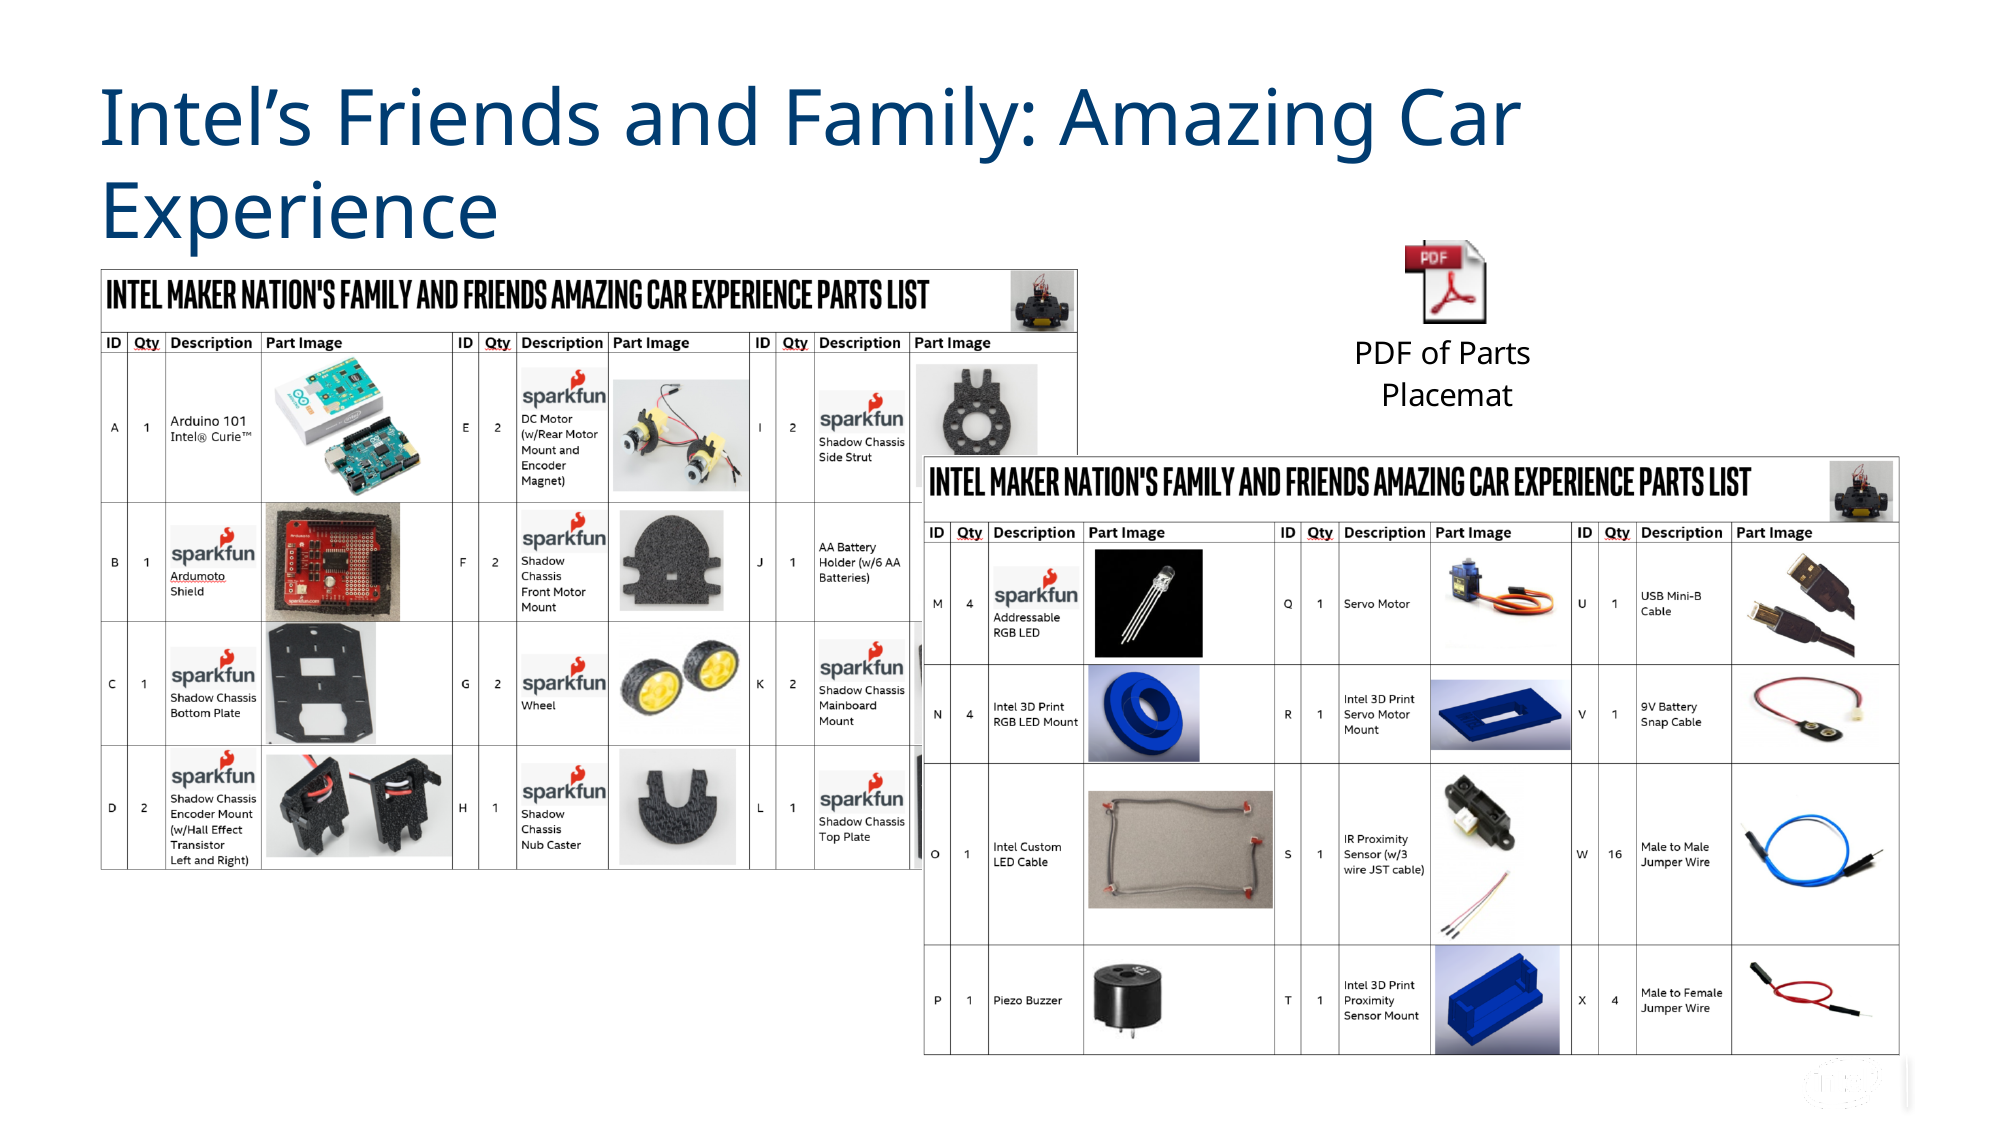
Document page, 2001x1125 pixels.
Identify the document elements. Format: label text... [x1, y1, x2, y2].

picture [99, 269, 1900, 1056]
title Intel’s Friends and Family: Amazing Car Experience Parts Placemat [99, 67, 1900, 258]
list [1321, 239, 1572, 453]
slide_number 49 [1504, 1049, 1956, 1110]
